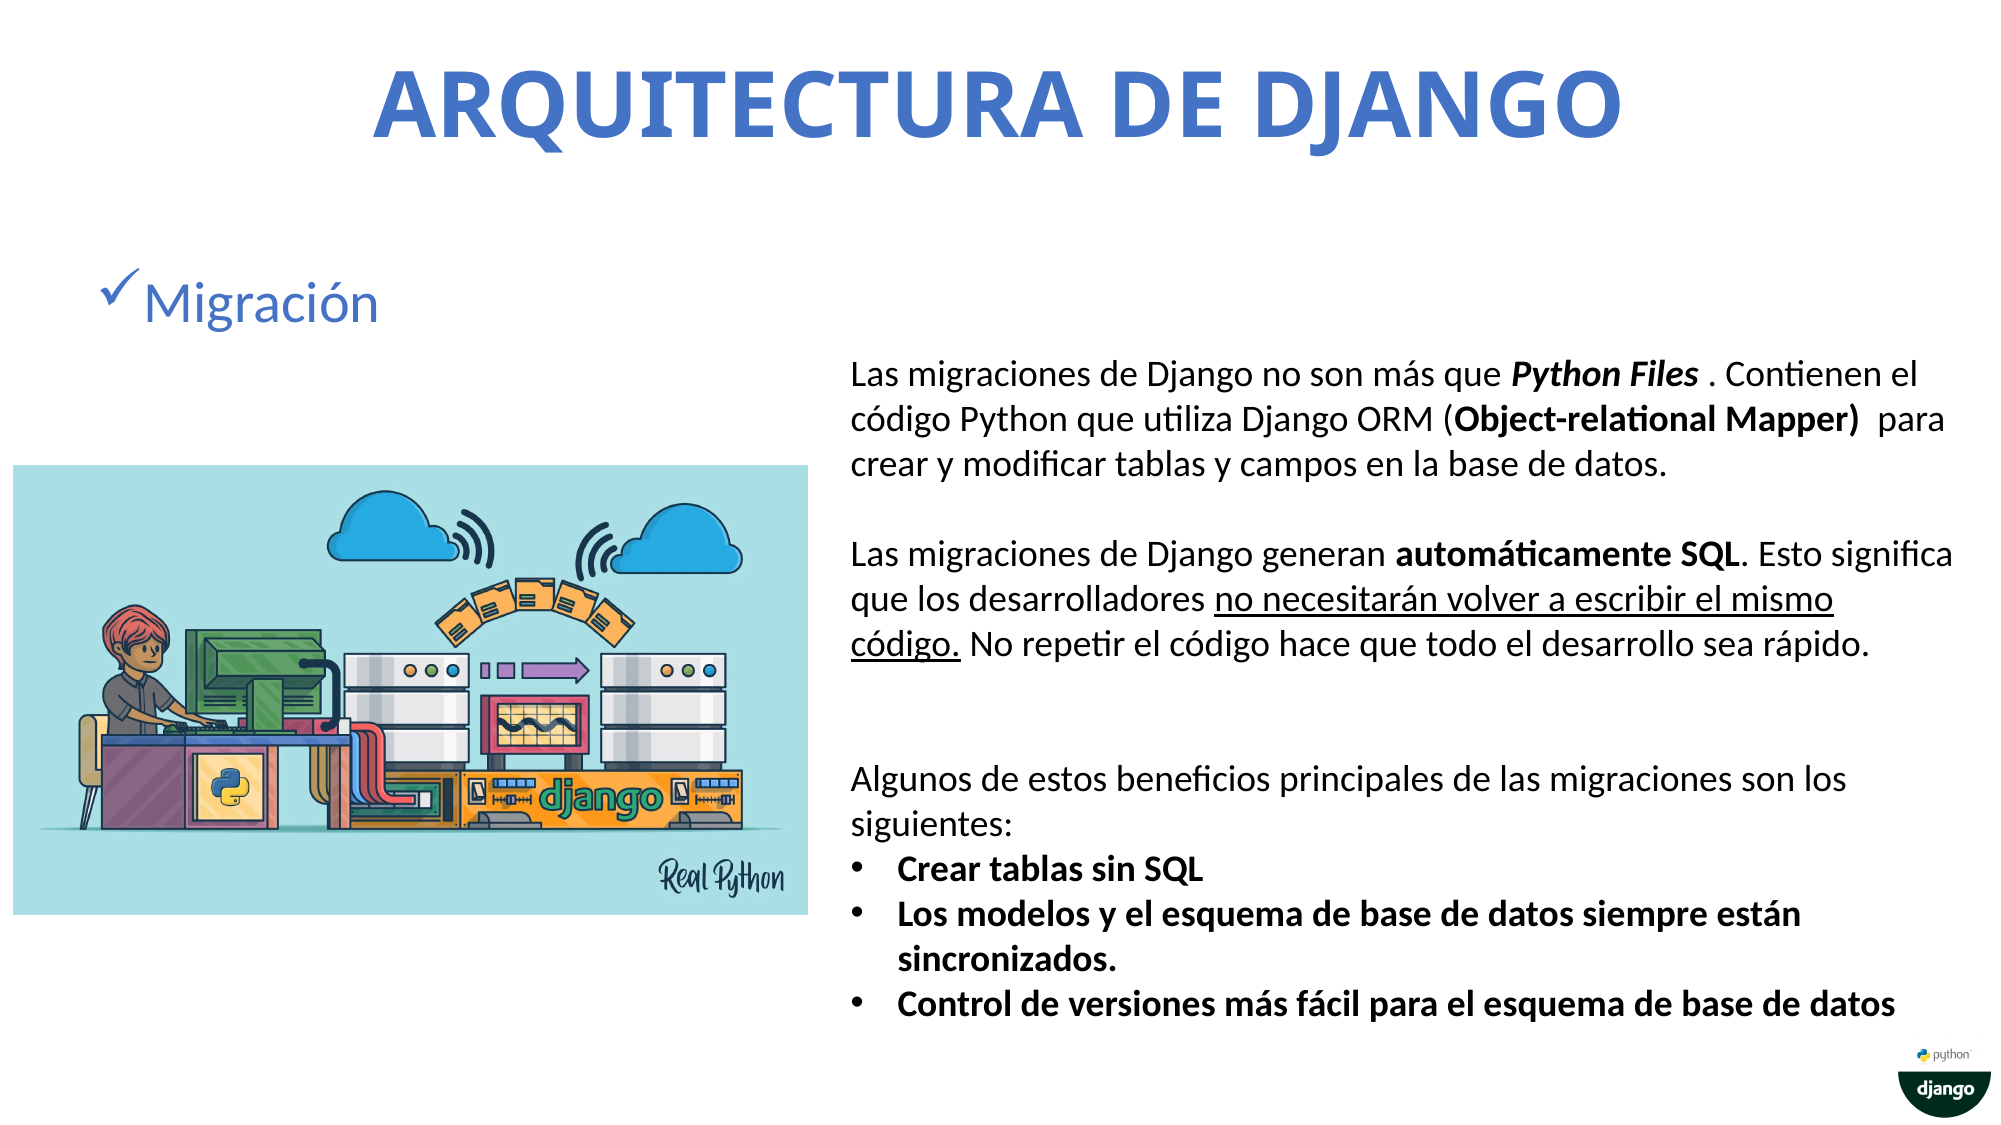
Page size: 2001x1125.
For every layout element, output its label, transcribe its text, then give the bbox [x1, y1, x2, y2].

list Migración [80, 264, 1806, 979]
title ARQUITECTURA DE DJANGO [137, 0, 1863, 217]
picture [13, 465, 808, 915]
text_box Las migraciones de Django no son más que Python Files . Contienen el código Python que utiliza Django ORM (Object-relational Mapper) para crear y modificar tablas y campos en la base de datos. Las migraciones de Django generan automáticamente SQL. Esto significa que los desarrolladores no necesitarán volver a escribir el mismo código. No repetir el código hace que todo el desarrollo sea rápido. Algunos de estos beneficios principales de las migraciones son los siguientes: Crear tablas sin SQL Los modelos y el esquema de base de datos siempre están sincronizados. Control de versiones más fácil para el esquema de base de datos [835, 341, 2000, 1122]
picture [1891, 1016, 2001, 1124]
